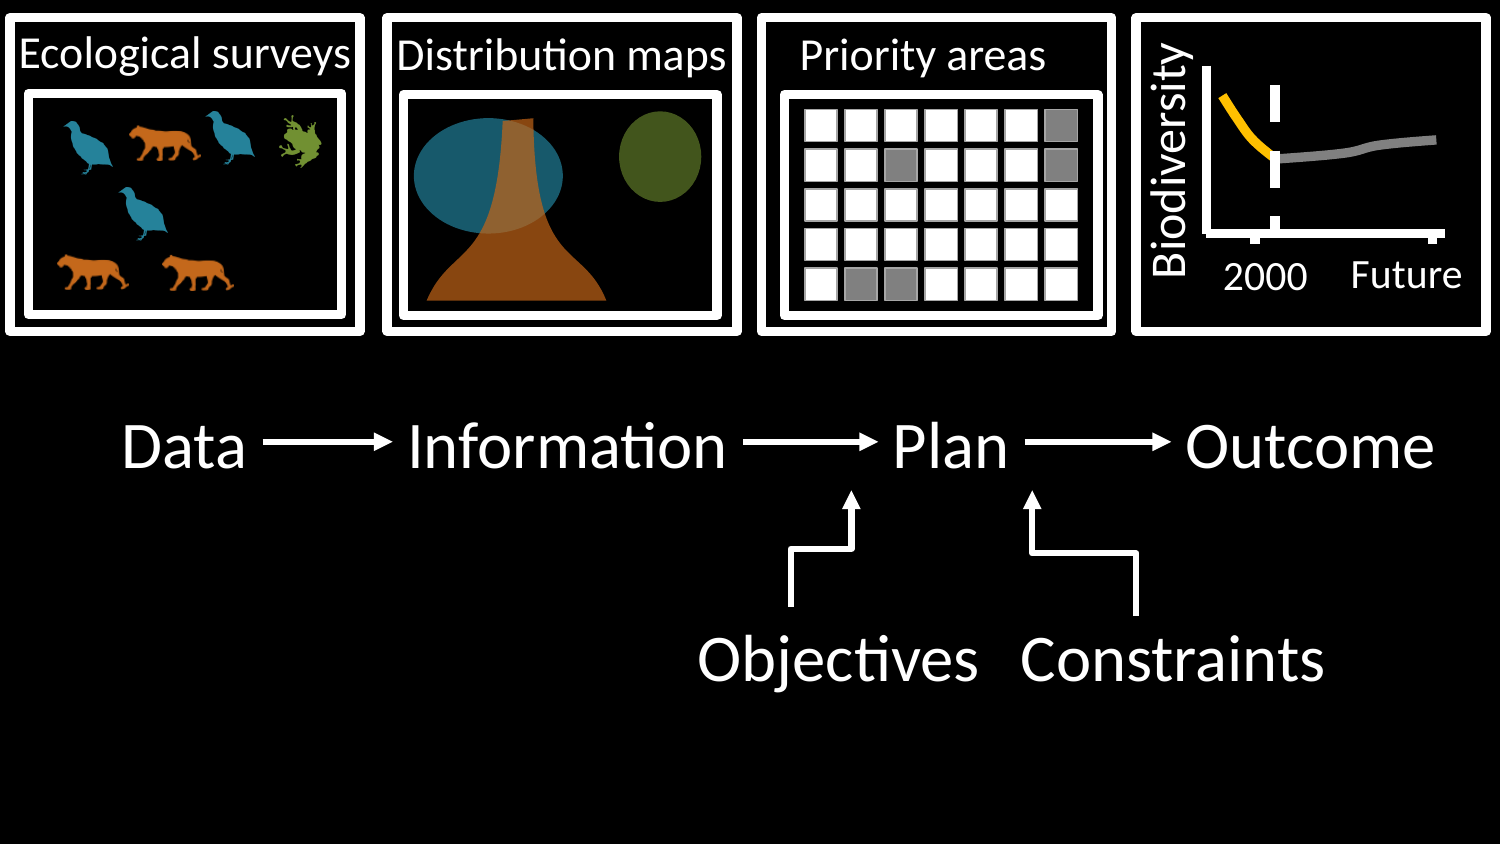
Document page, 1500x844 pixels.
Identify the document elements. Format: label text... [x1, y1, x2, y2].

picture [273, 115, 326, 168]
text_box [411, 116, 508, 235]
text_box [8, 16, 362, 333]
text_box Outcome [1171, 394, 1452, 490]
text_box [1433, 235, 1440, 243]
text_box [536, 129, 565, 214]
picture [129, 89, 256, 165]
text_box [762, 518, 880, 580]
text_box Priority areas [784, 17, 1062, 88]
text_box Biodiversity [1127, 24, 1134, 294]
text_box Constraints [1005, 606, 1341, 702]
text_box [385, 88, 739, 333]
text_box [1134, 16, 1488, 333]
text_box Ecological surveys [3, 15, 367, 85]
text_box Objectives [682, 606, 996, 702]
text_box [1021, 501, 1148, 606]
text_box Plan [878, 394, 1025, 490]
text_box Distribution maps [381, 17, 742, 88]
text_box Biodiversity [1256, 235, 1432, 243]
text_box Biodiversity [1204, 231, 1254, 243]
text_box Information [392, 394, 744, 490]
picture [59, 121, 114, 175]
text_box [402, 93, 719, 318]
text_box [1280, 137, 1437, 161]
text_box [783, 93, 1100, 318]
text_box [616, 109, 704, 205]
picture [57, 186, 234, 291]
text_box [424, 116, 609, 303]
text_box Data [107, 394, 263, 490]
text_box [760, 16, 1114, 333]
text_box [804, 109, 1078, 301]
